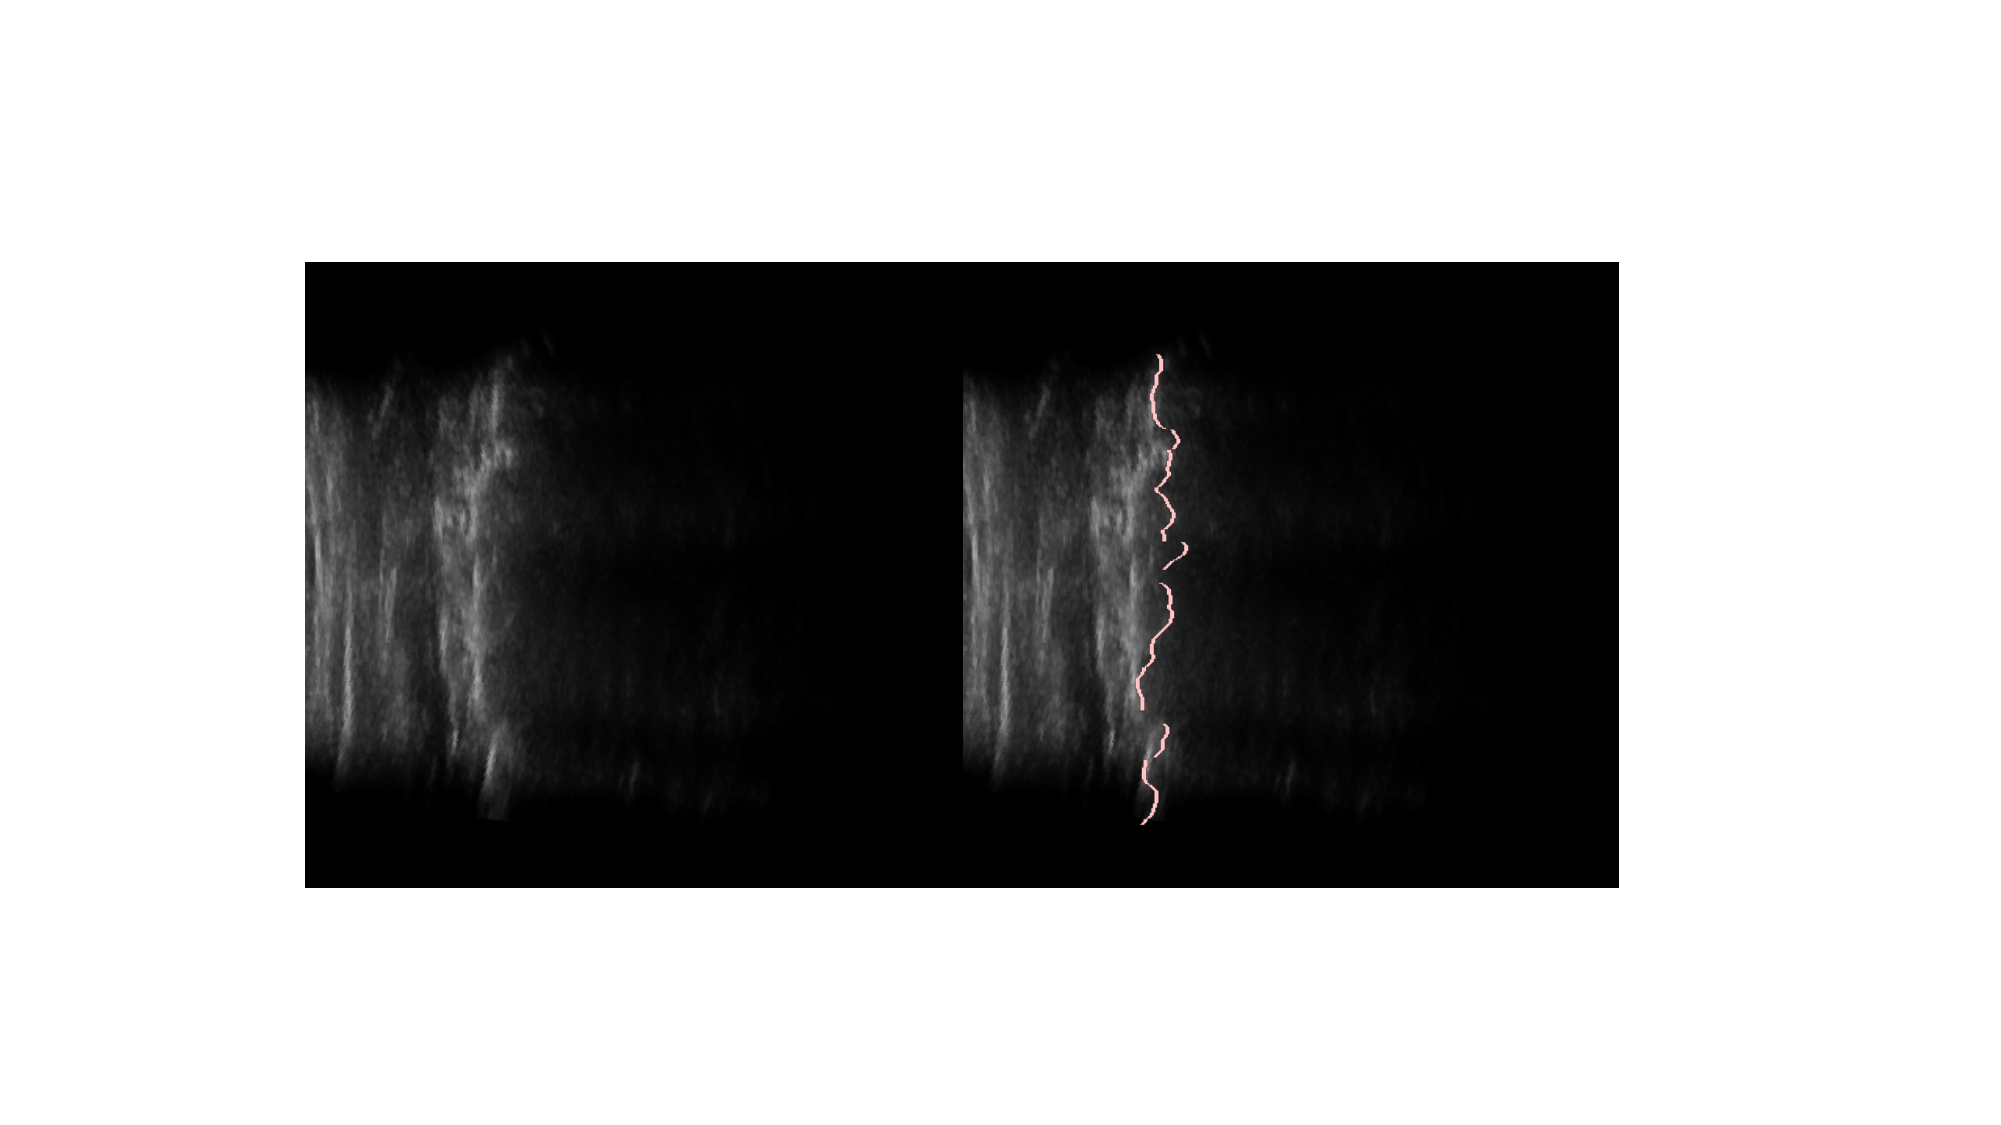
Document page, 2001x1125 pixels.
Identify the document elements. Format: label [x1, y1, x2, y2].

text_box [305, 262, 1619, 888]
